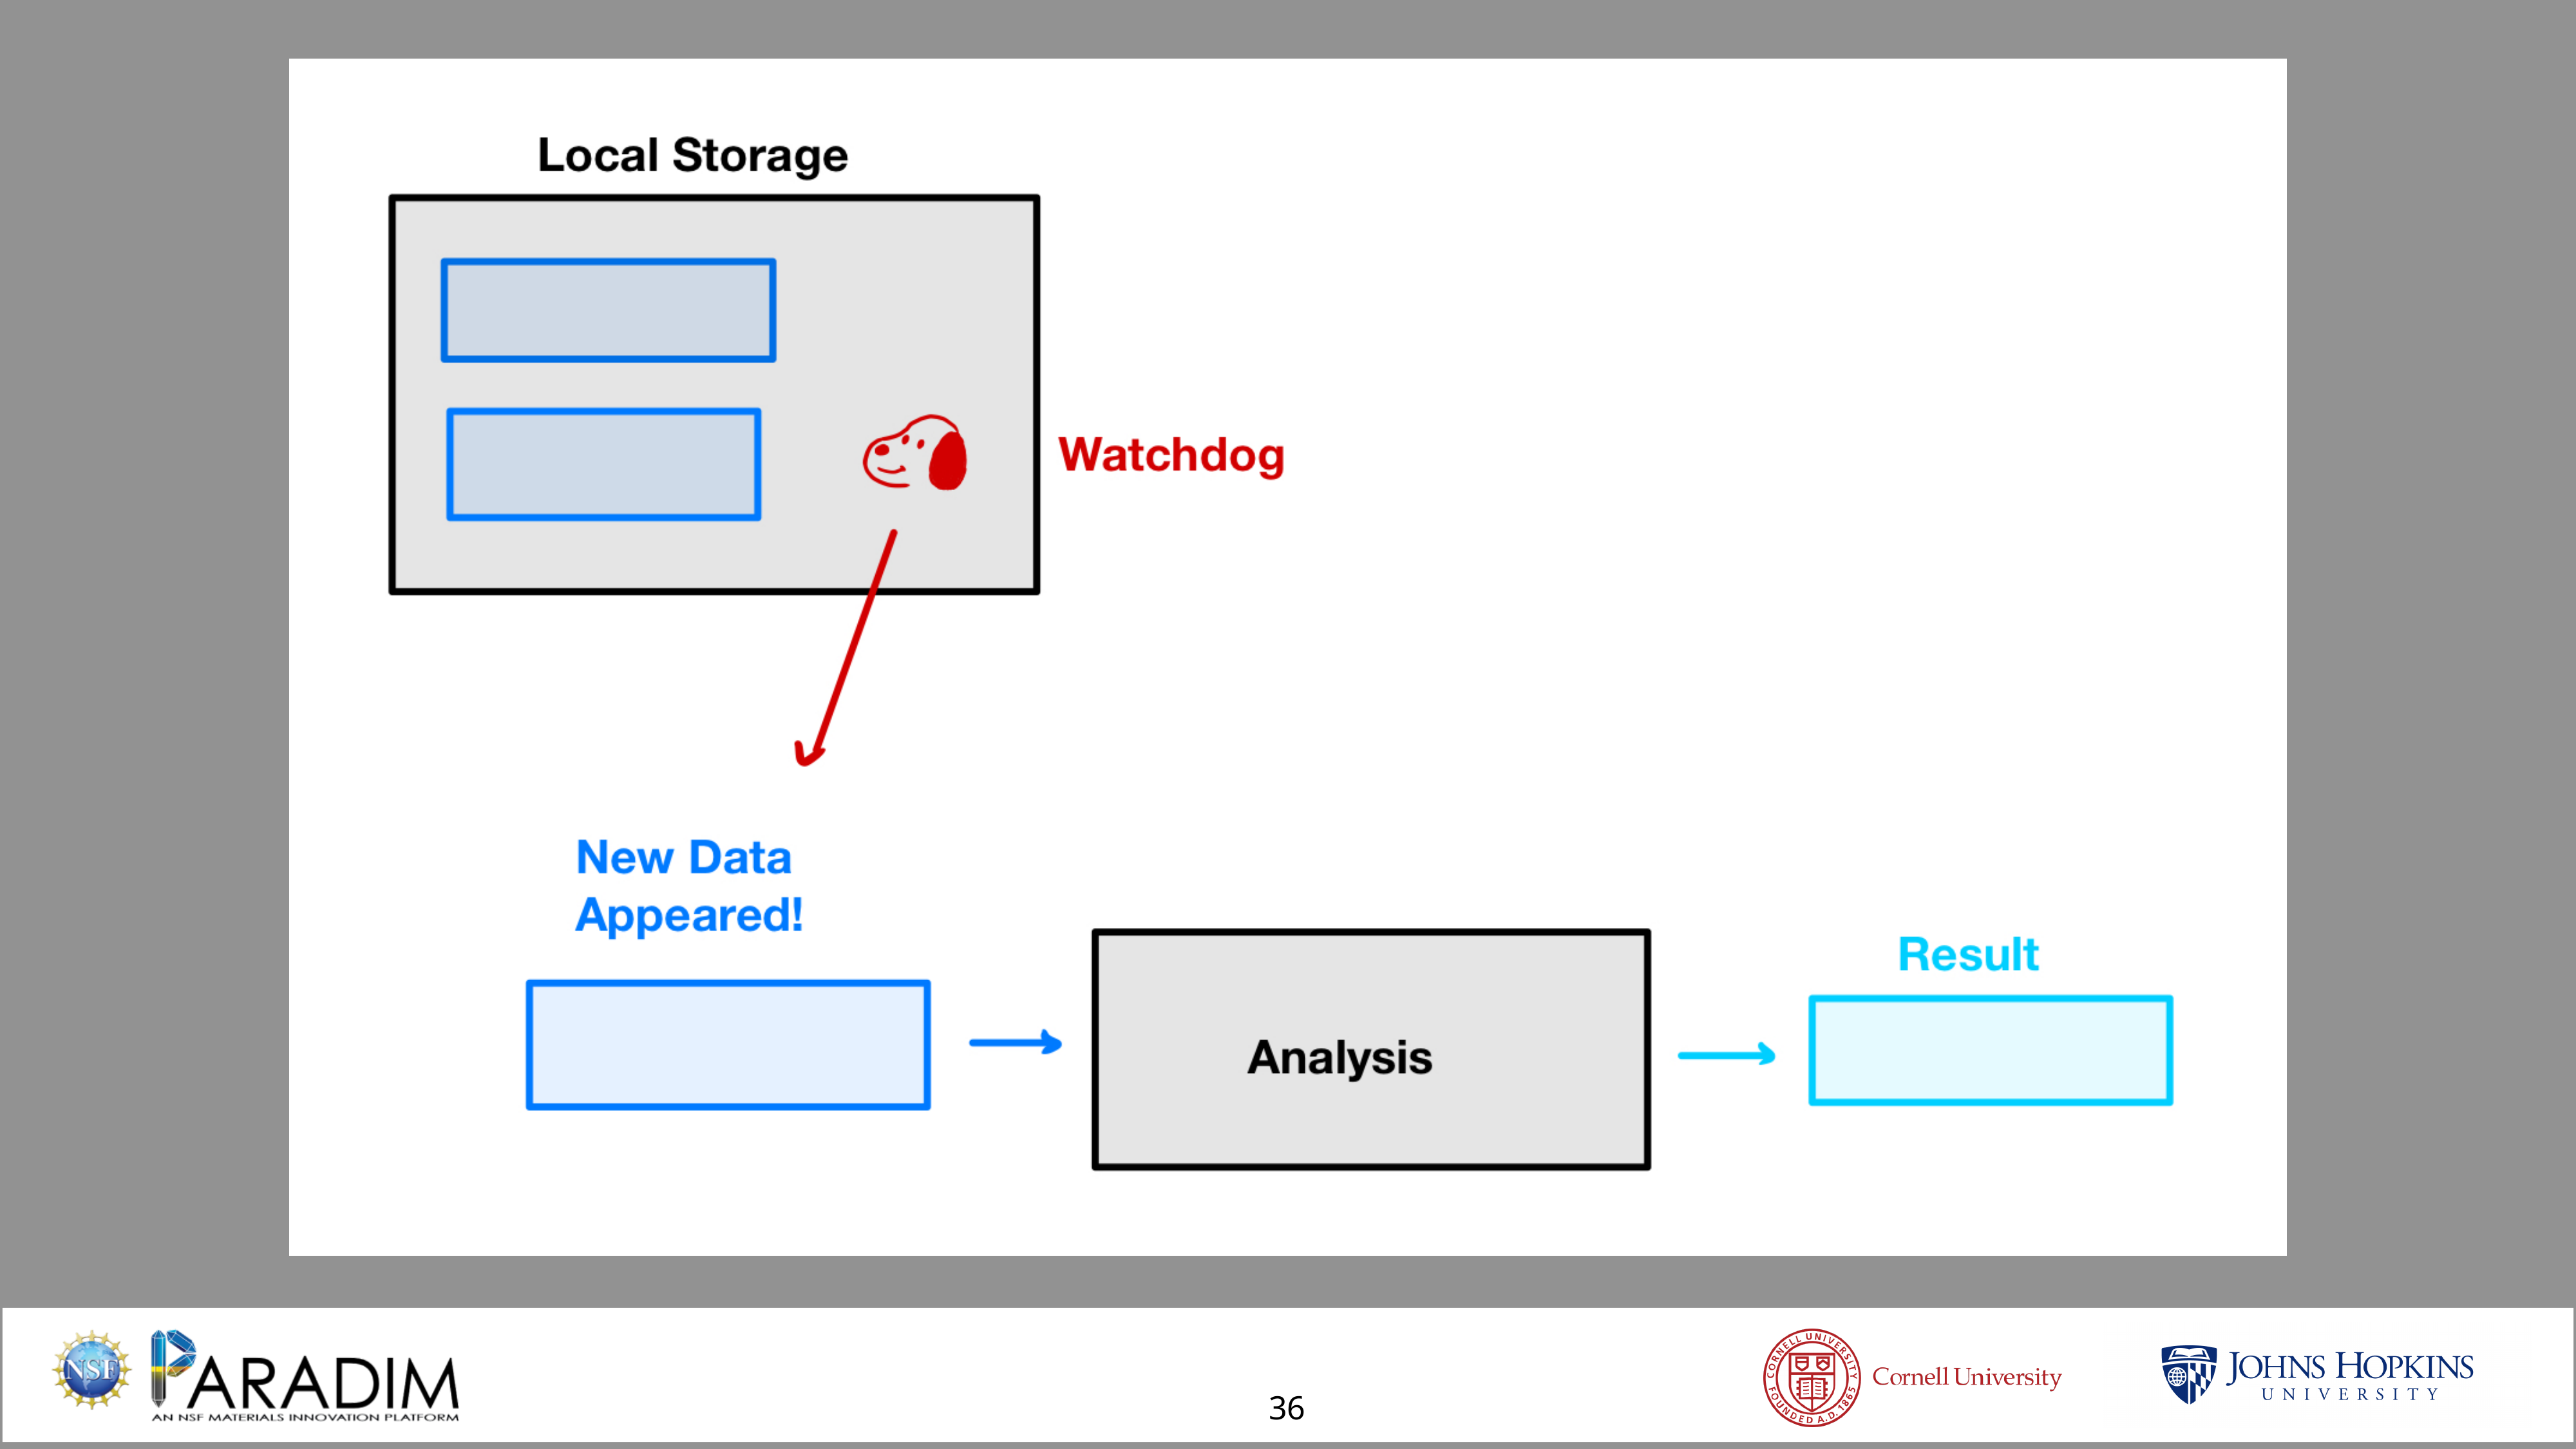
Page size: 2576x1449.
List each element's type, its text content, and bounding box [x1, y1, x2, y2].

picture [1763, 1329, 2062, 1427]
picture [44, 1322, 468, 1428]
picture [289, 59, 2287, 1256]
slide_number 36 [1263, 1381, 1312, 1431]
picture [2103, 1322, 2532, 1428]
